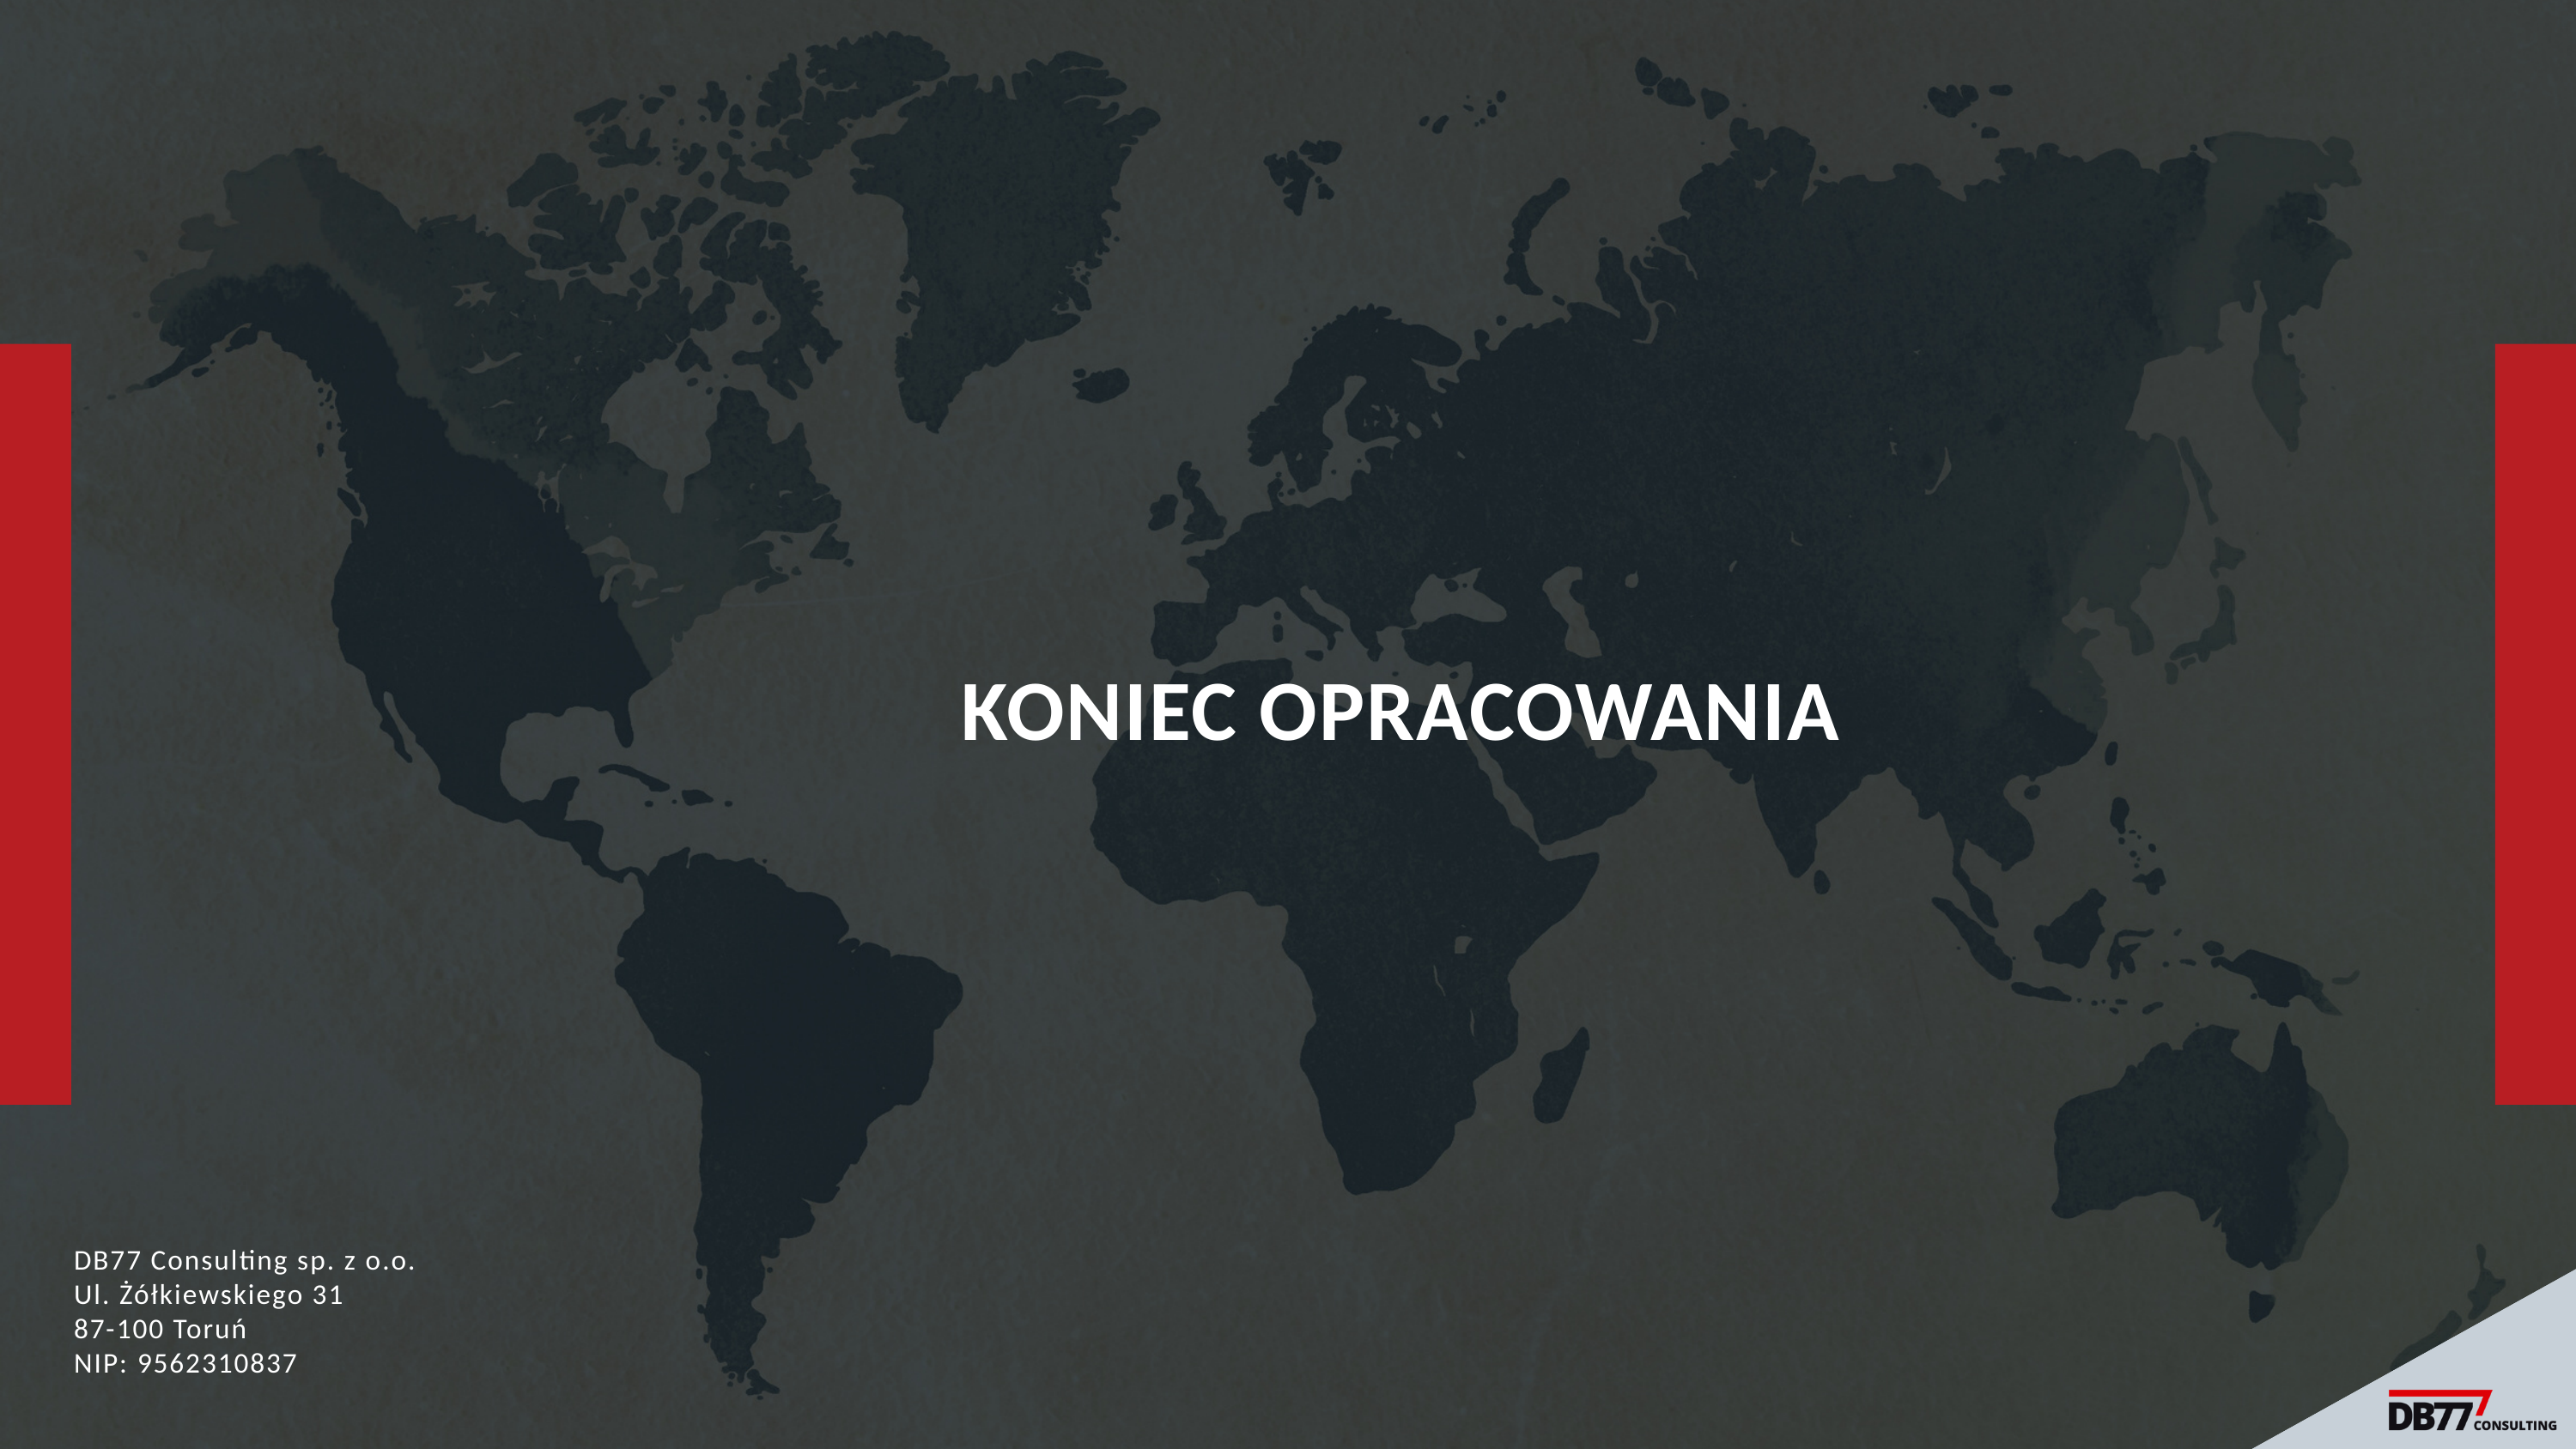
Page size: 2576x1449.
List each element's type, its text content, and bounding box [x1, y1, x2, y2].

text_box [0, 343, 71, 1105]
picture [0, 0, 2576, 1449]
picture [2375, 1379, 2570, 1440]
text_box KONIEC OPRACOWANIA [955, 702, 1868, 758]
text_box DB77 Consulting sp. z o.o. Ul. Żółkiewskiego 31 87-100 Toruń NIP: 9562310837 [74, 1241, 1227, 1379]
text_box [2202, 1238, 2576, 1449]
text_box [2494, 343, 2576, 1105]
